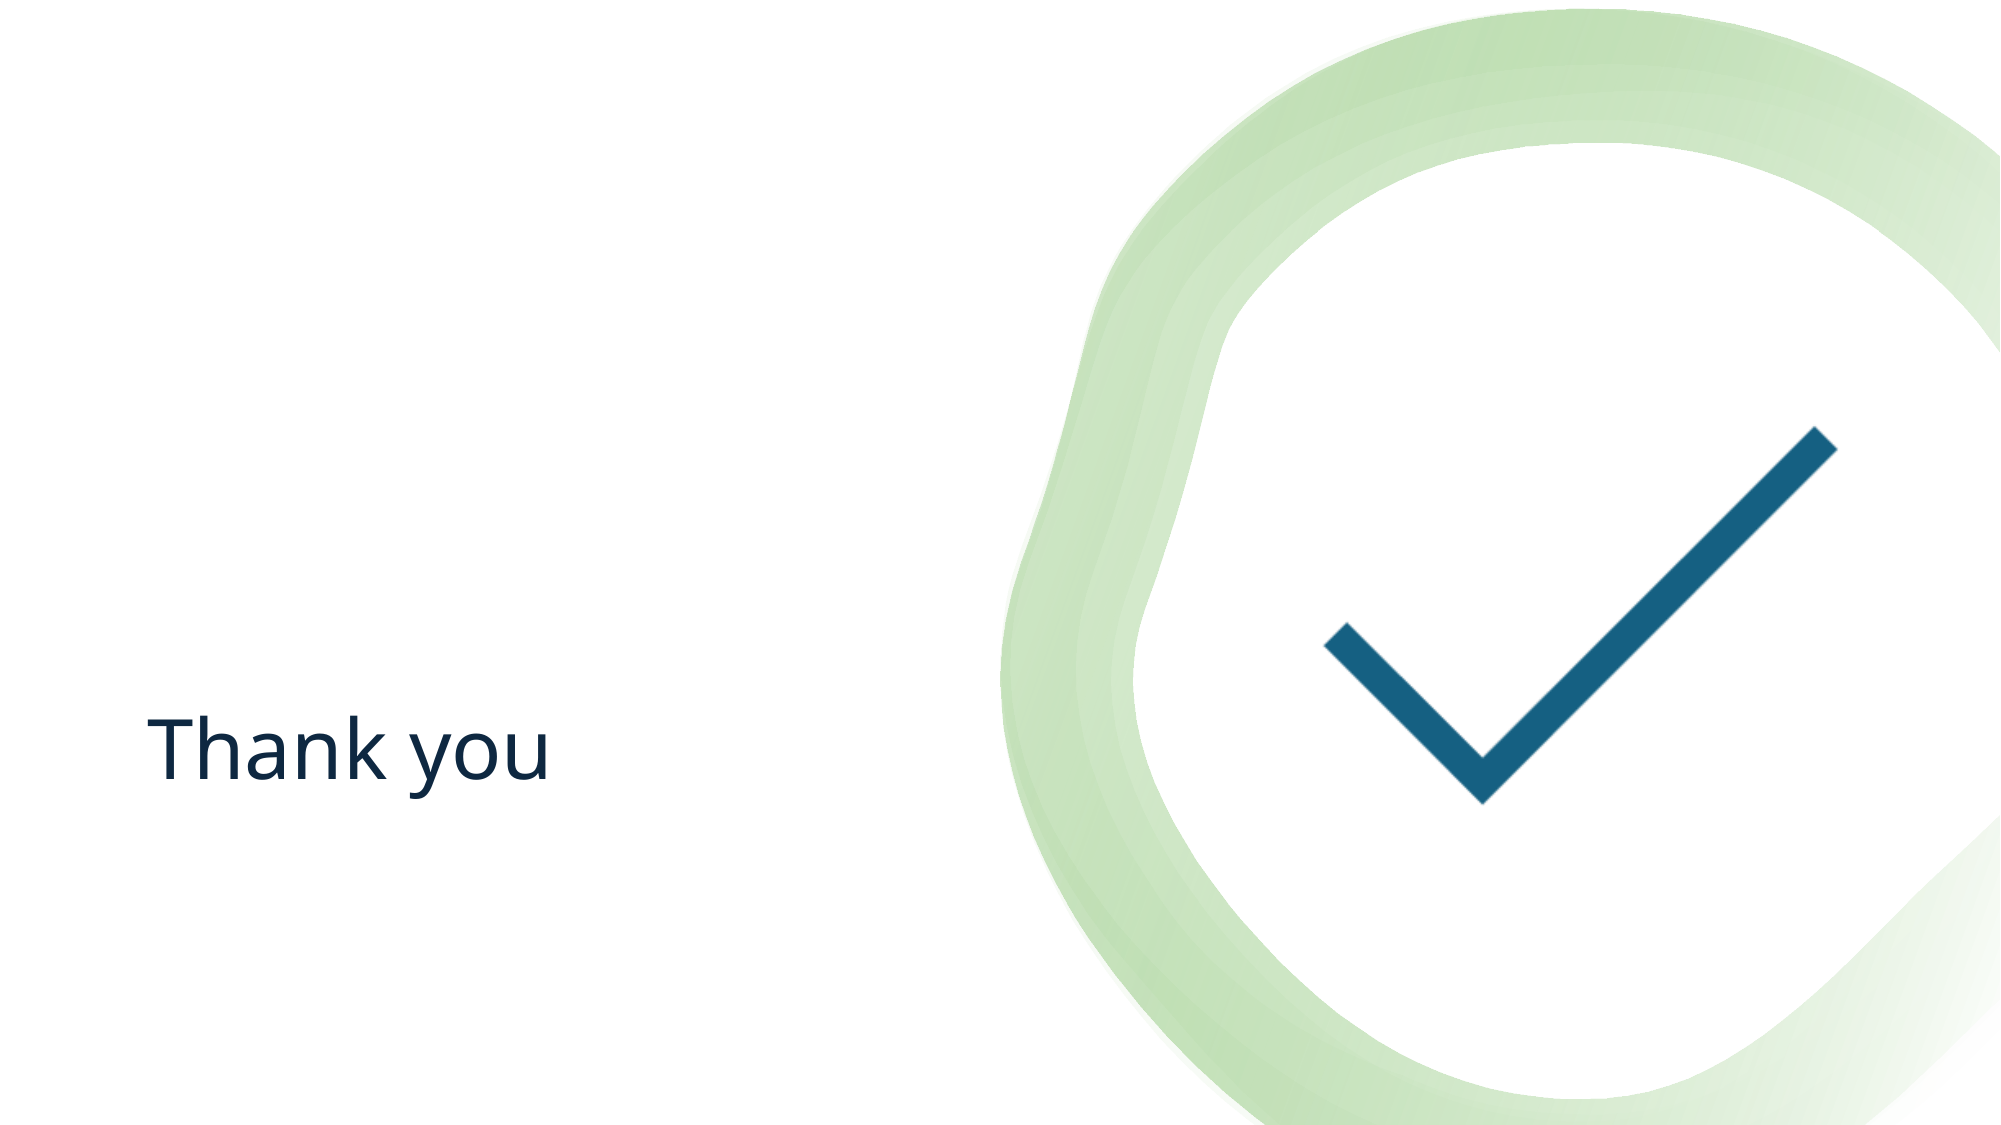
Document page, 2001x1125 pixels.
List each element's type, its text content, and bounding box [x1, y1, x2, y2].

text_box [0, 0, 2000, 1125]
picture [1267, 304, 1896, 933]
title Thank you [131, 700, 921, 913]
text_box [1000, 8, 2000, 1125]
